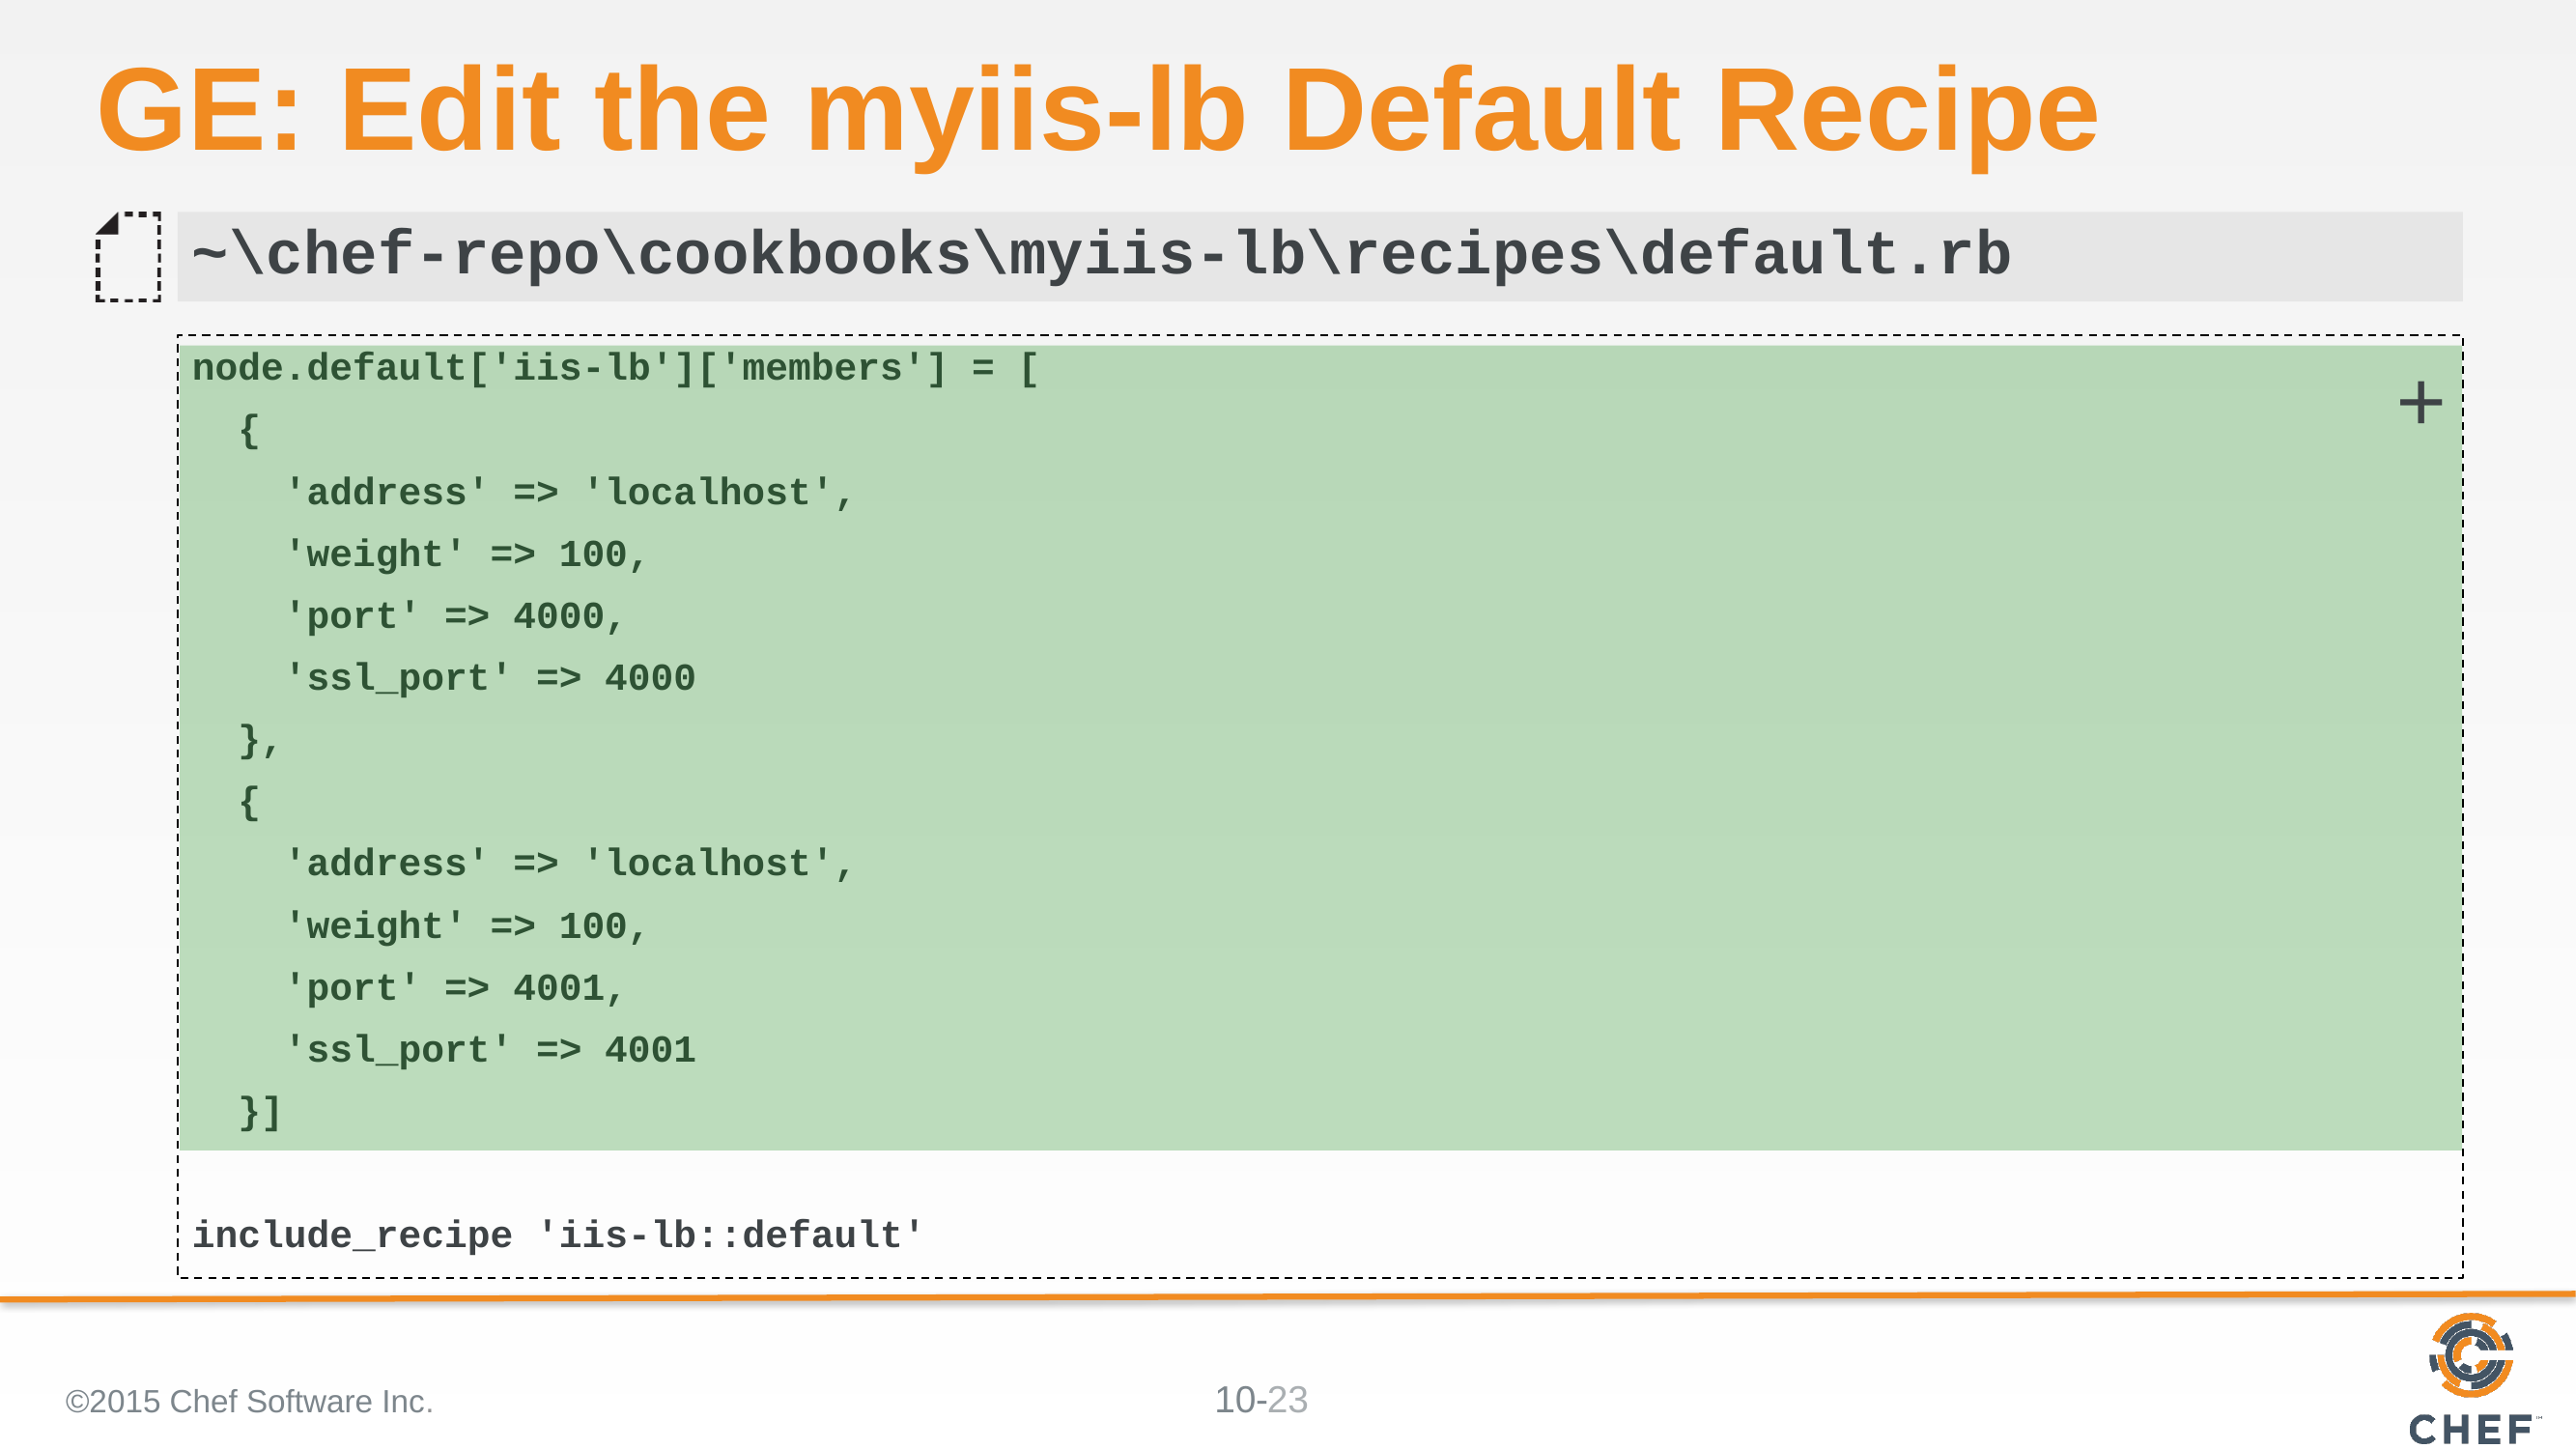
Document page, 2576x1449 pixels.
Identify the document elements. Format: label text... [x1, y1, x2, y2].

title GE: Edit the myiis-lb Default Recipe [96, 48, 2463, 180]
list + [180, 345, 2463, 1151]
list node.default['iis-lb']['members'] = [ { 'address' => 'localhost', 'weight' => 100, 'port' => 4000, 'ssl_port' => 4000 }, { 'address' => 'localhost', 'weight' => 100, 'port' => 4001, 'ssl_port' => 4001 }] include_recipe 'iis-lb::default' [177, 334, 2464, 1279]
slide_number 23 [998, 1359, 1578, 1437]
list ~\chef-repo\cookbooks\myiis-lb\recipes\default.rb [177, 212, 2463, 302]
picture [2399, 1297, 2550, 1449]
footer ©2015 Chef Software Inc. [51, 1359, 952, 1440]
